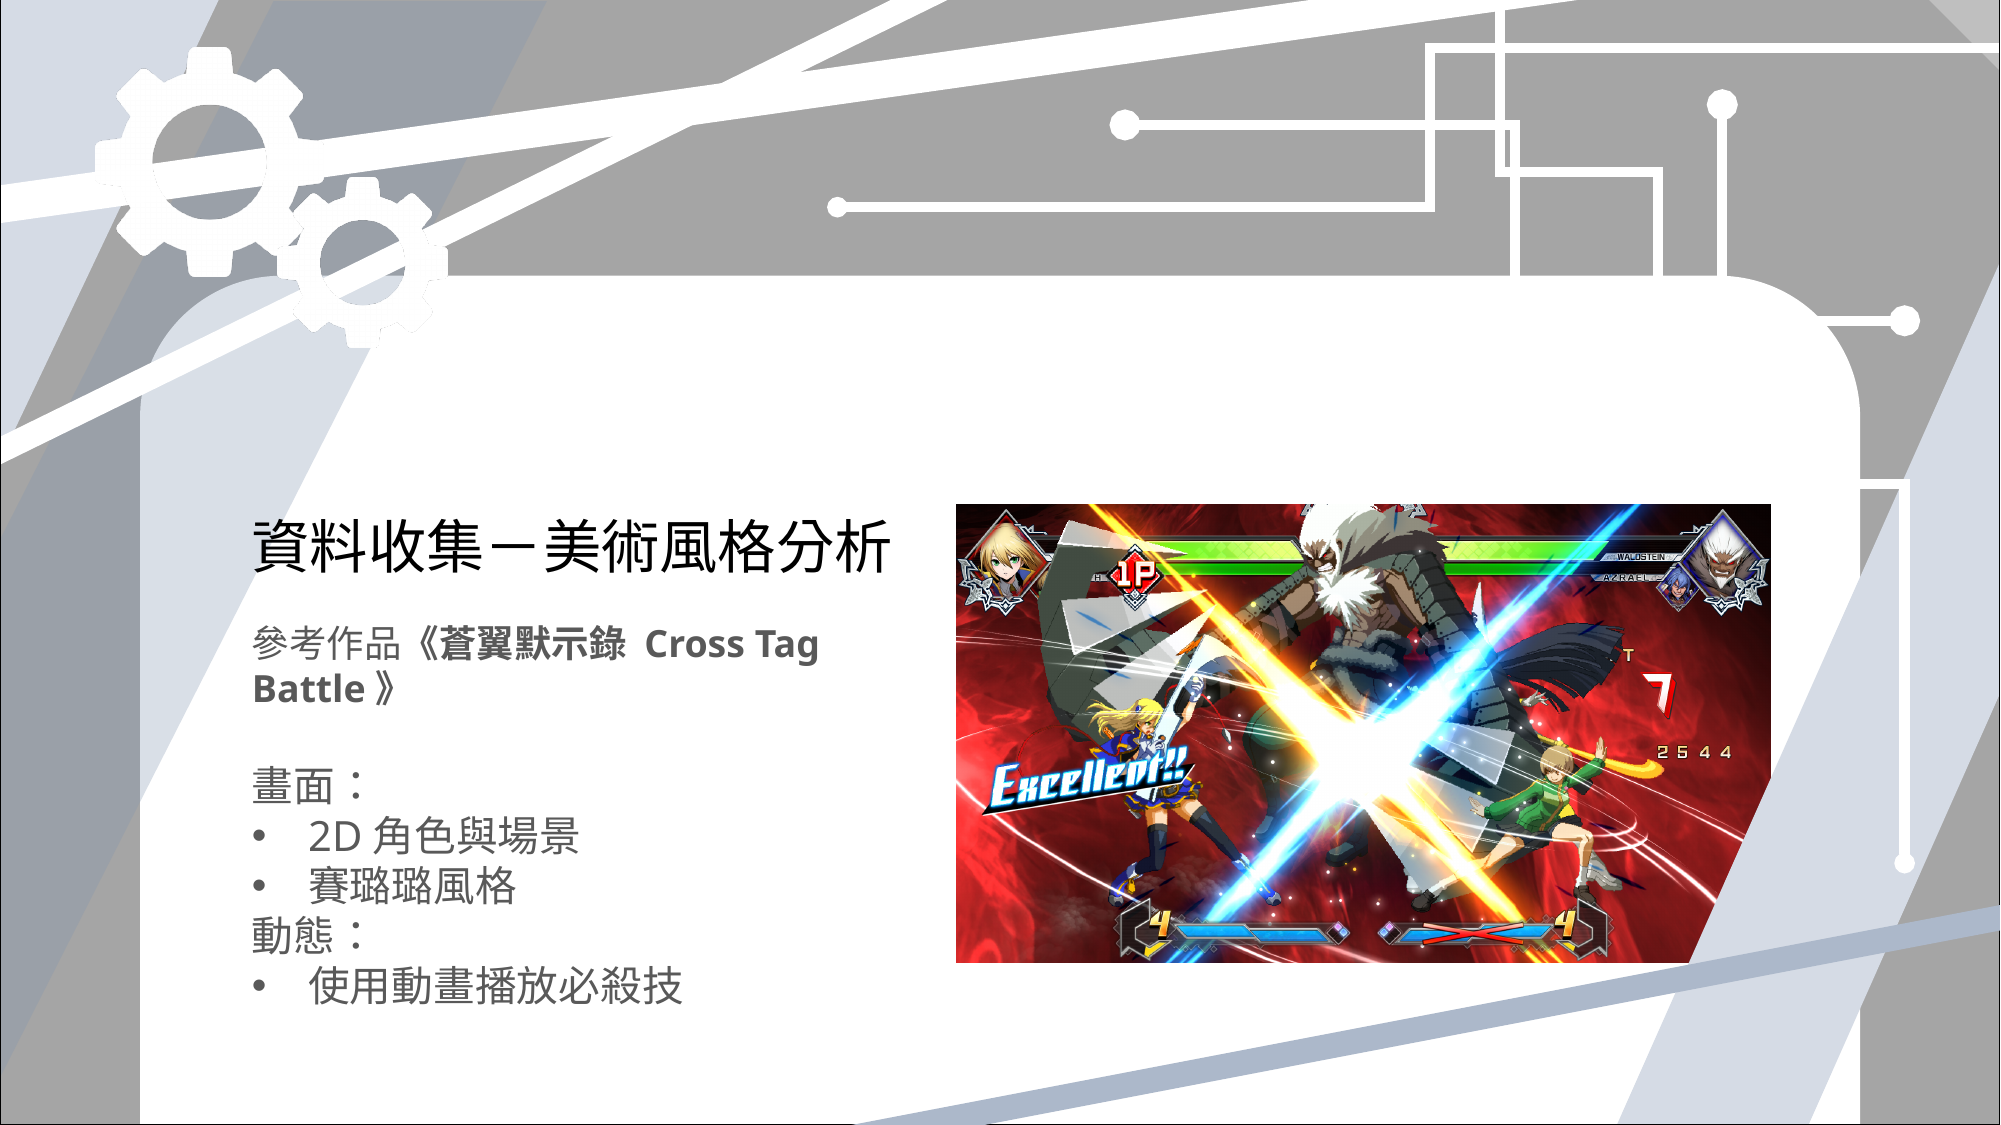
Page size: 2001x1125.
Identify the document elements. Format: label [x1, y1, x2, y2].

picture [95, 47, 448, 348]
text_box [787, 913, 2000, 1125]
text_box [0, 215, 2000, 1125]
picture [956, 504, 1772, 913]
text_box [0, 0, 1627, 208]
text_box [1633, 47, 2000, 208]
text_box [0, 219, 973, 461]
text_box [1434, 392, 2000, 576]
text_box [1124, 215, 1905, 321]
text_box [1633, 0, 2000, 46]
text_box [0, 469, 547, 1078]
